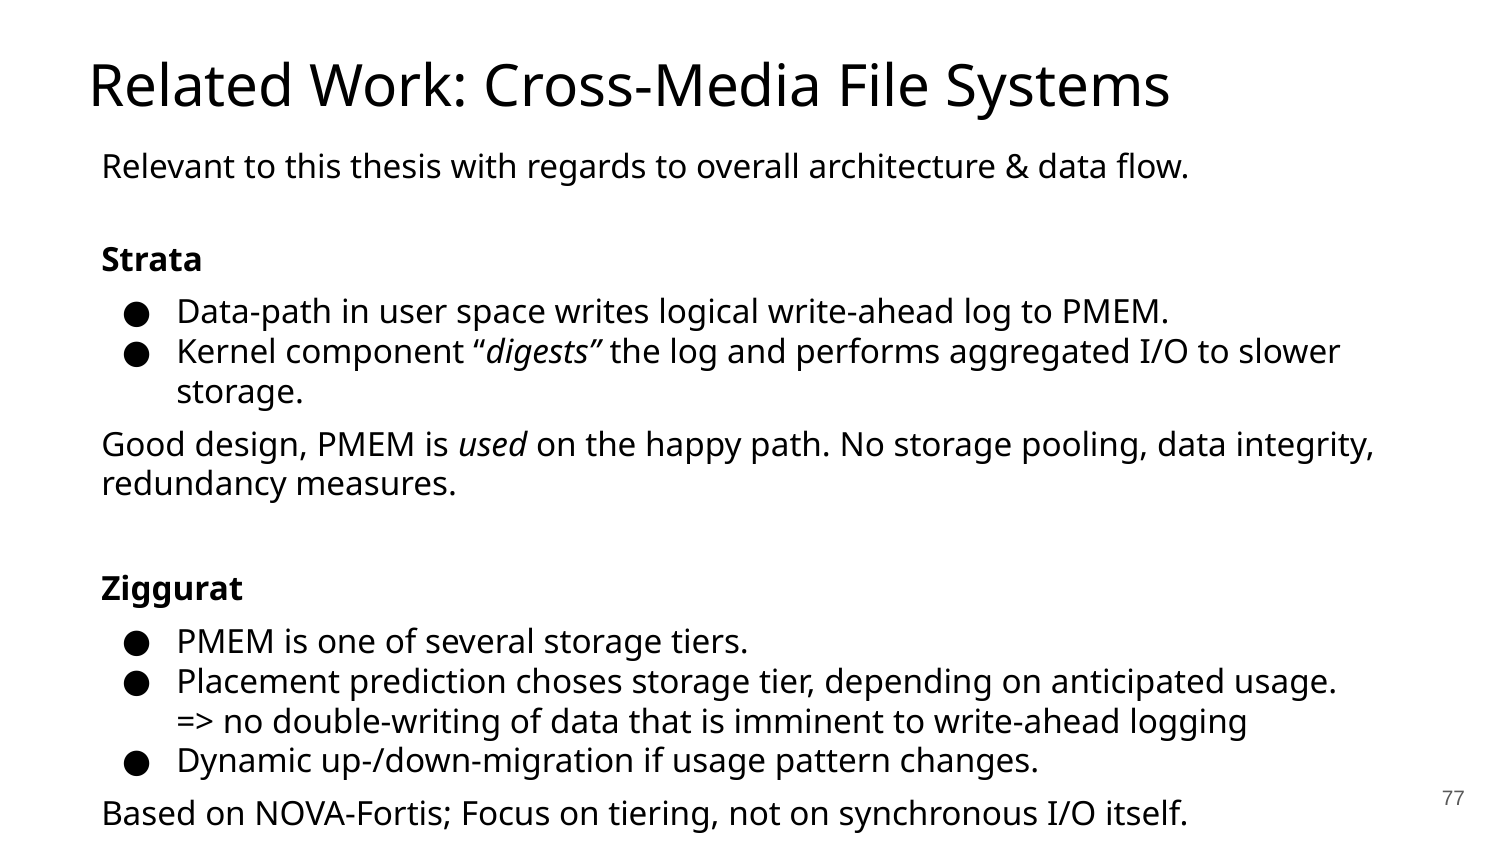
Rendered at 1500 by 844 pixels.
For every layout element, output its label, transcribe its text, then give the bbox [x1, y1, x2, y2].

text_box Relevant to this thesis with regards to overall architecture & data flow. Strata Data-path in user space writes logical write-ahead log to PMEM. Kernel component “digests” the log and performs aggregated I/O to slower storage. Good design, PMEM is used on the happy path. No storage pooling, data integrity, redundancy measures. Ziggurat PMEM is one of several storage tiers. Placement prediction choses storage tier, depending on anticipated usage. => no double-writing of data that is imminent to write-ahead logging Dynamic up-/down-migration if usage pattern changes. Based on NOVA-Fortis; Focus on tiering, not on synchronous I/O itself. [86, 130, 1441, 776]
slide_number ‹#› [1389, 764, 1480, 830]
title Related Work: Cross-Media File Systems [73, 33, 1476, 165]
